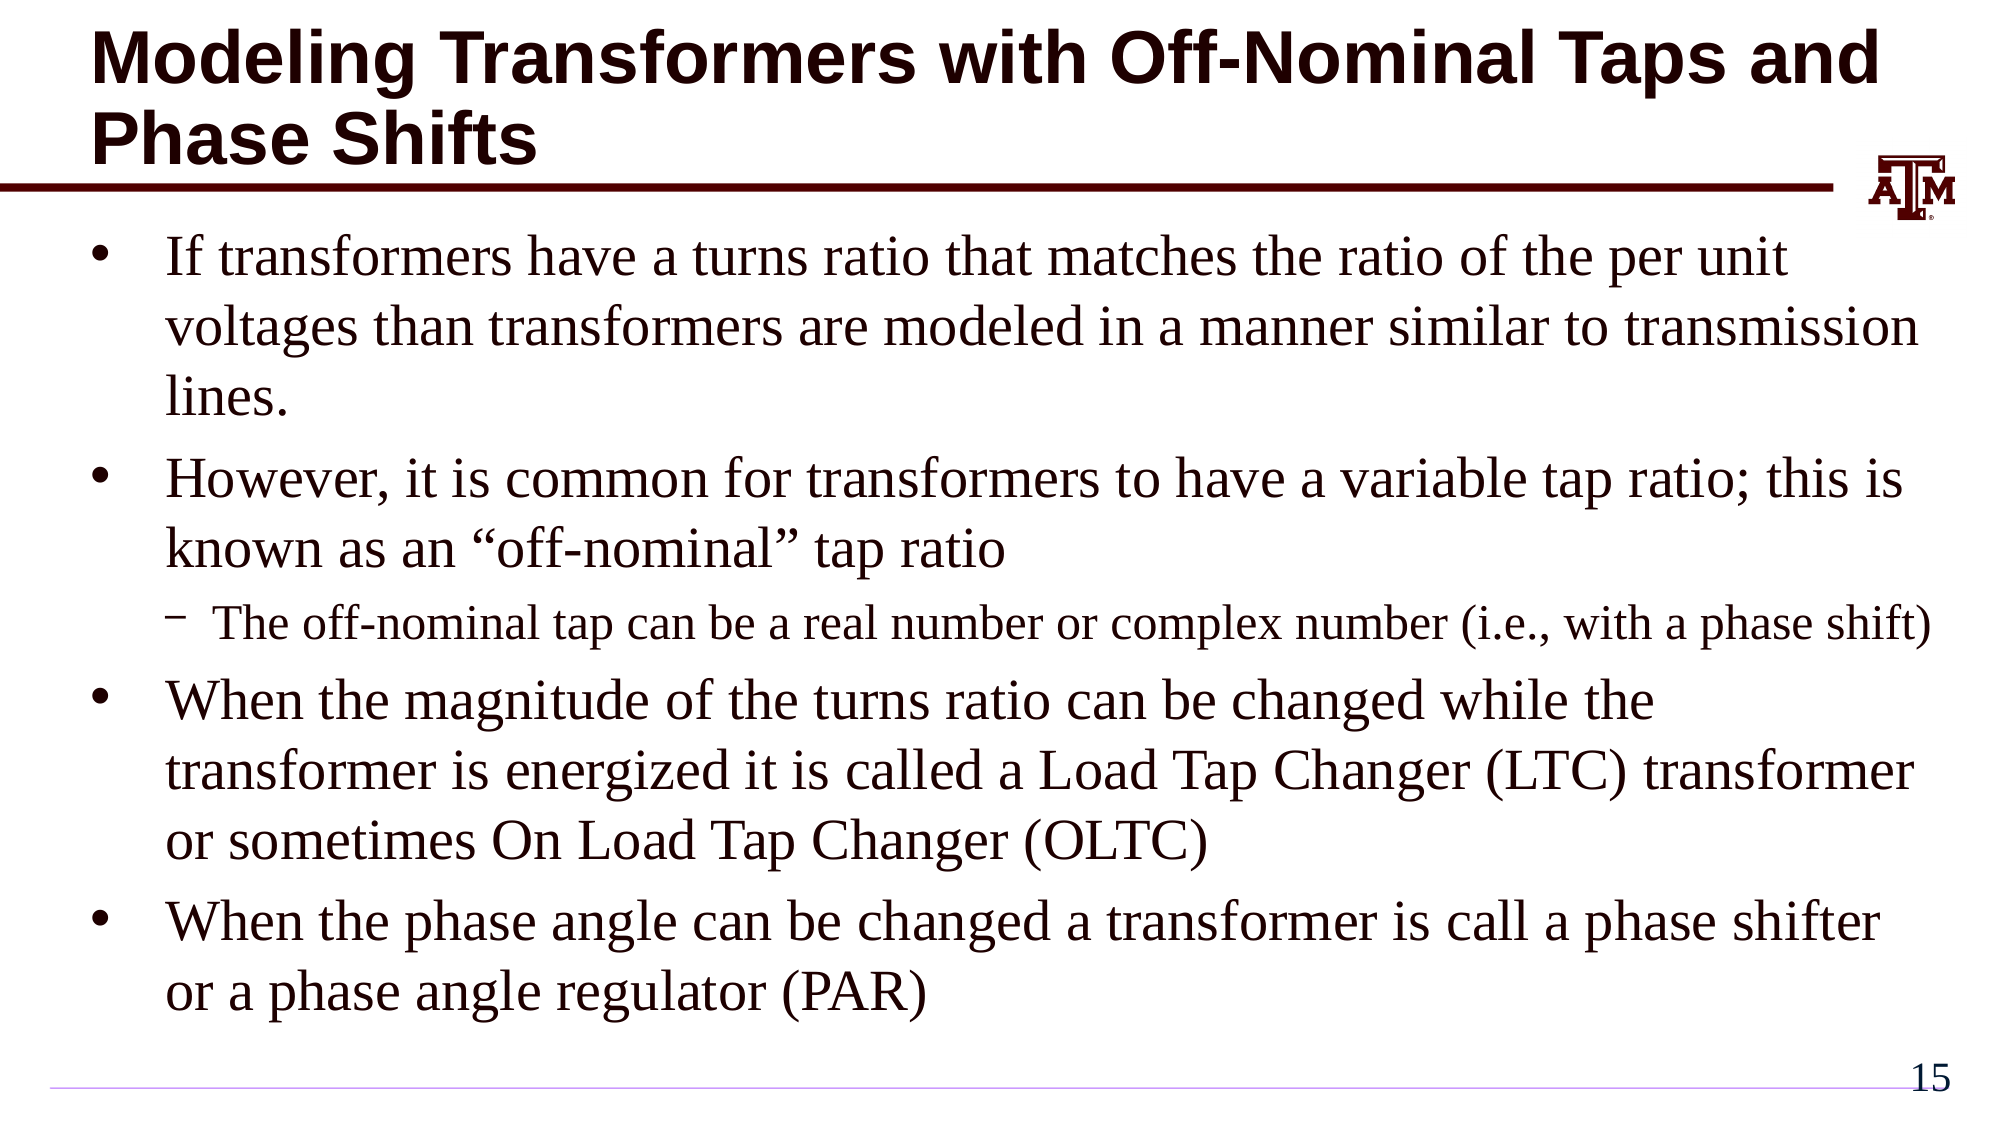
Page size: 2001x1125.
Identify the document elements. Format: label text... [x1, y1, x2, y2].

picture [1856, 137, 1967, 238]
slide_number 14 [1887, 1037, 1967, 1113]
list If transformers have a turns ratio that matches the ratio of the per unit voltages than transformers are modeled in a manner similar to transmission lines. However, it is common for transformers to have a variable tap ratio; this is known as an “off-nominal” tap ratio The off-nominal tap can be a real number or complex number (i.e., with a phase shift) When the magnitude of the turns ratio can be changed while the transformer is energized it is called a Load Tap Changer (LTC) transformer or sometimes On Load Tap Changer (OLTC) When the phase angle can be changed a transformer is call a phase shifter or a phase angle regulator (PAR) [74, 209, 1951, 823]
title Modeling Transformers with Off-Nominal Taps and Phase Shifts [74, 12, 1909, 188]
